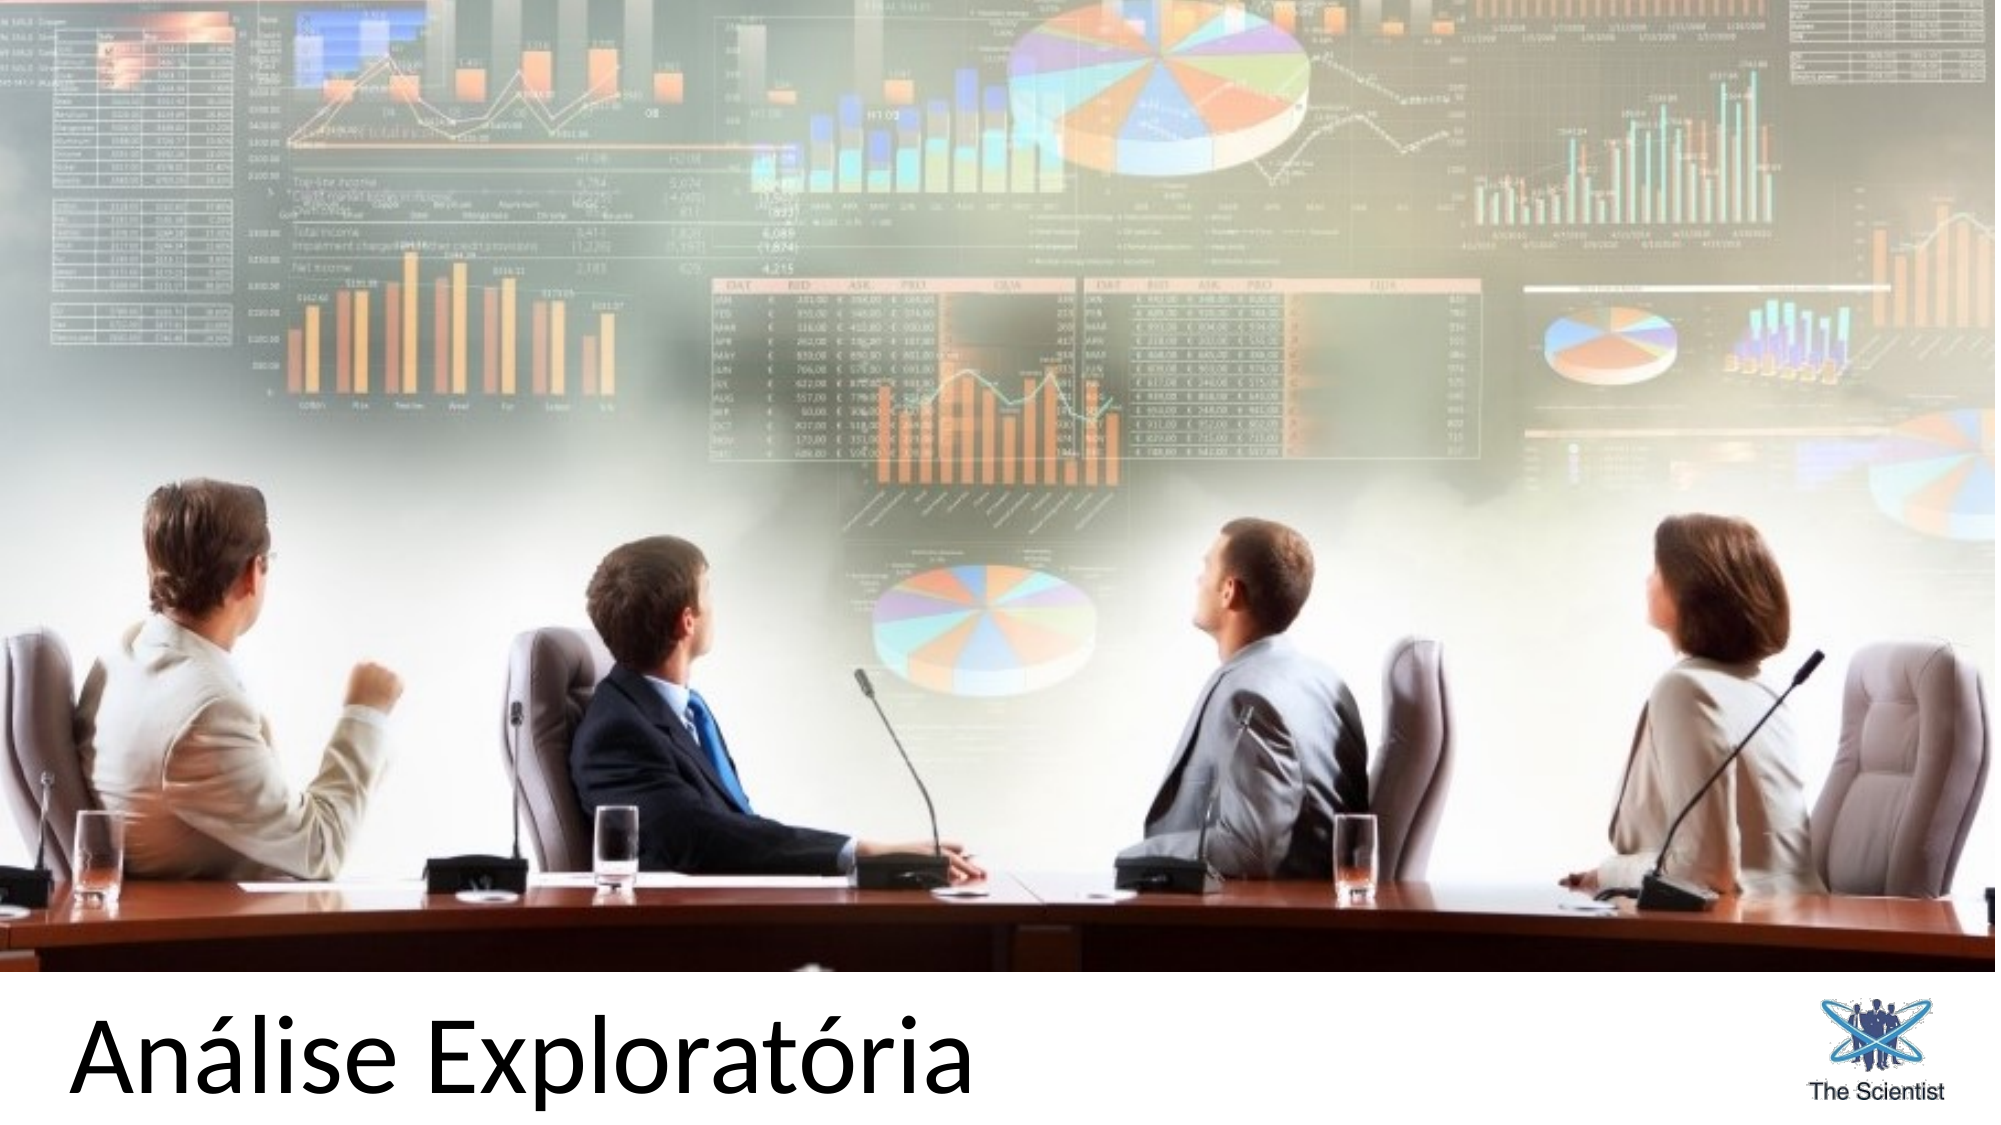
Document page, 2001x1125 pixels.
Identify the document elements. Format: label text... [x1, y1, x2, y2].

picture [0, 0, 1995, 972]
text_box Análise Exploratória [54, 973, 993, 1124]
picture [1793, 998, 1961, 1100]
